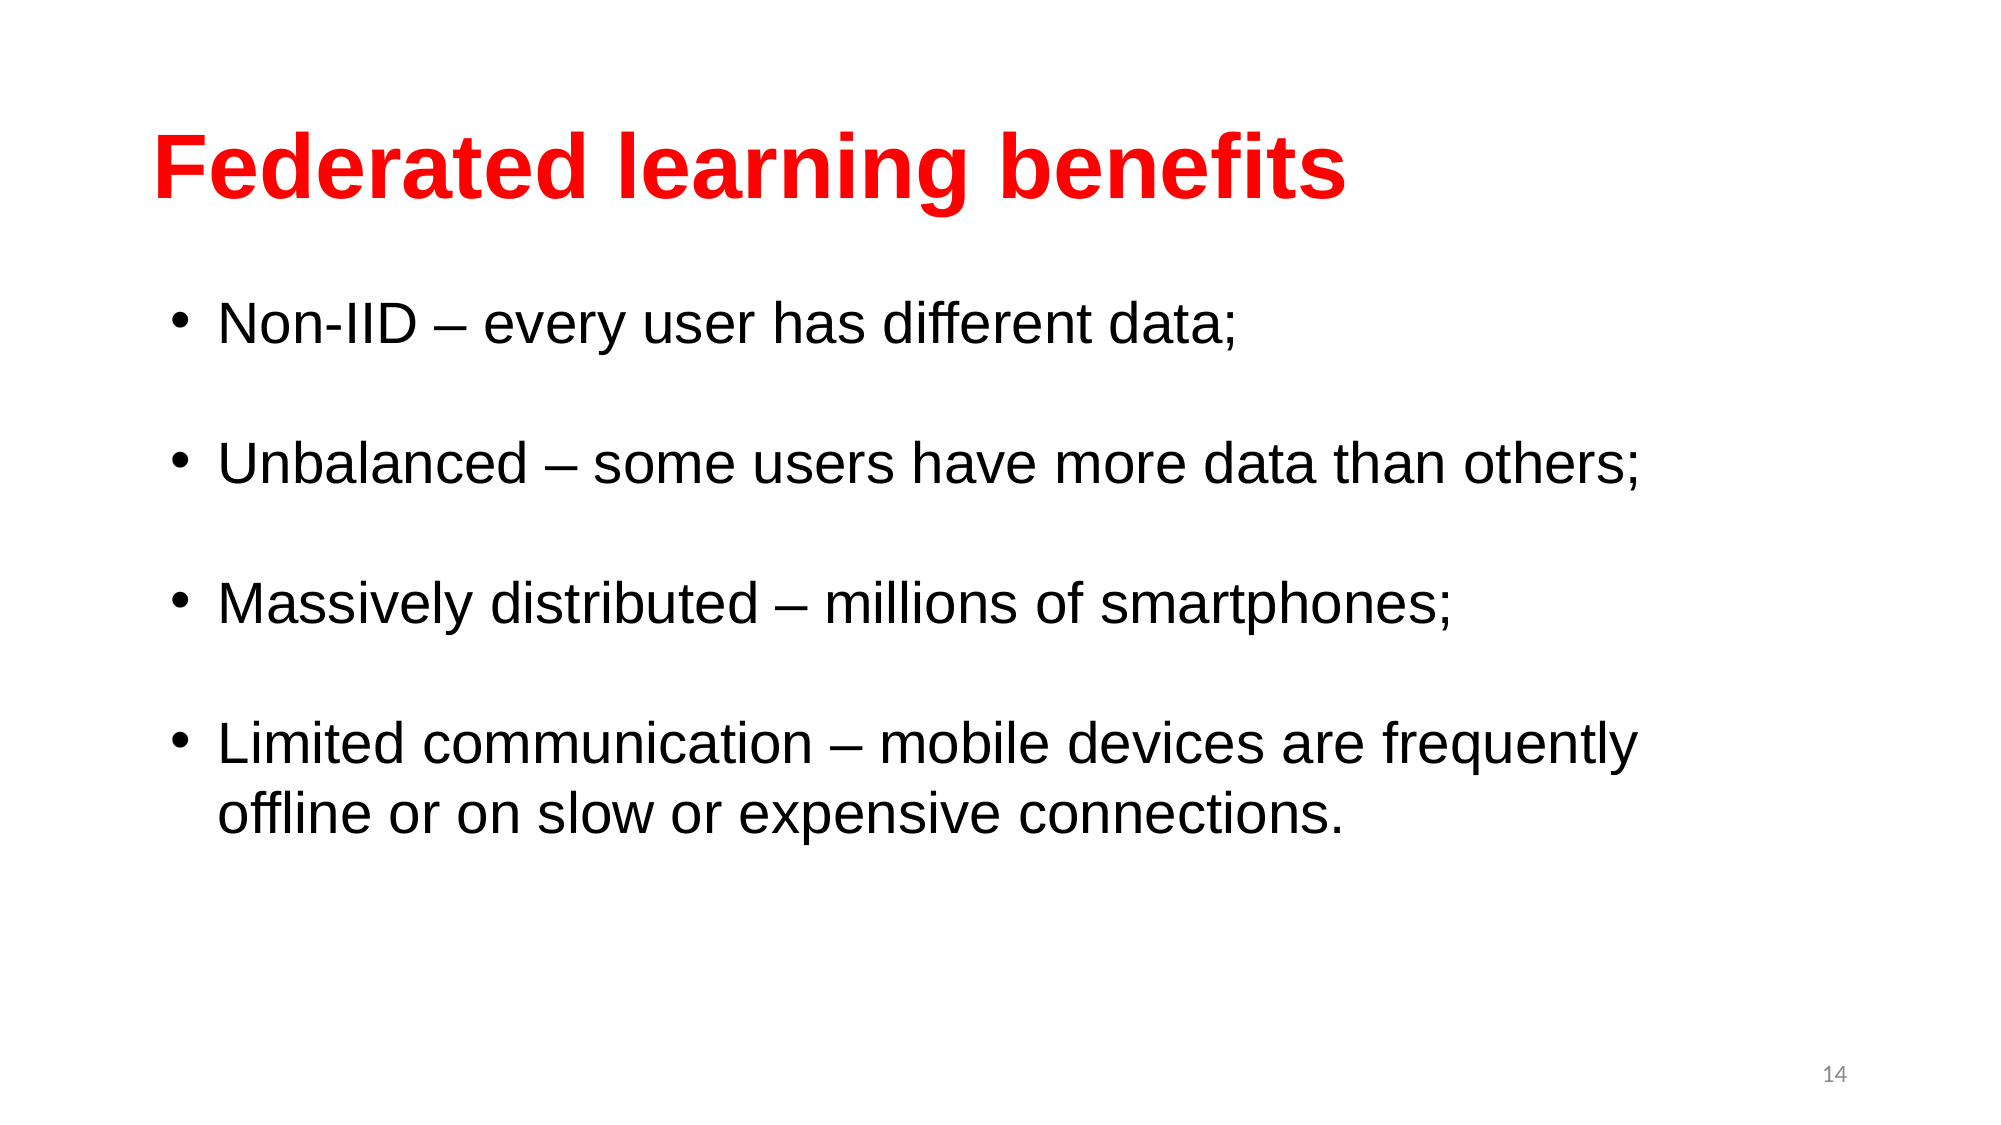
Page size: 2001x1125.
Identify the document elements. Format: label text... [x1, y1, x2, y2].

slide_number 14 [1412, 1042, 1863, 1103]
title Federated learning benefits [137, 59, 1863, 278]
text_box Non-IID – every user has different data; Unbalanced – some users have more data than others; Massively distributed – millions of smartphones; Limited communication – mobile devices are frequently offline or on slow or expensive connections. [156, 277, 1699, 852]
